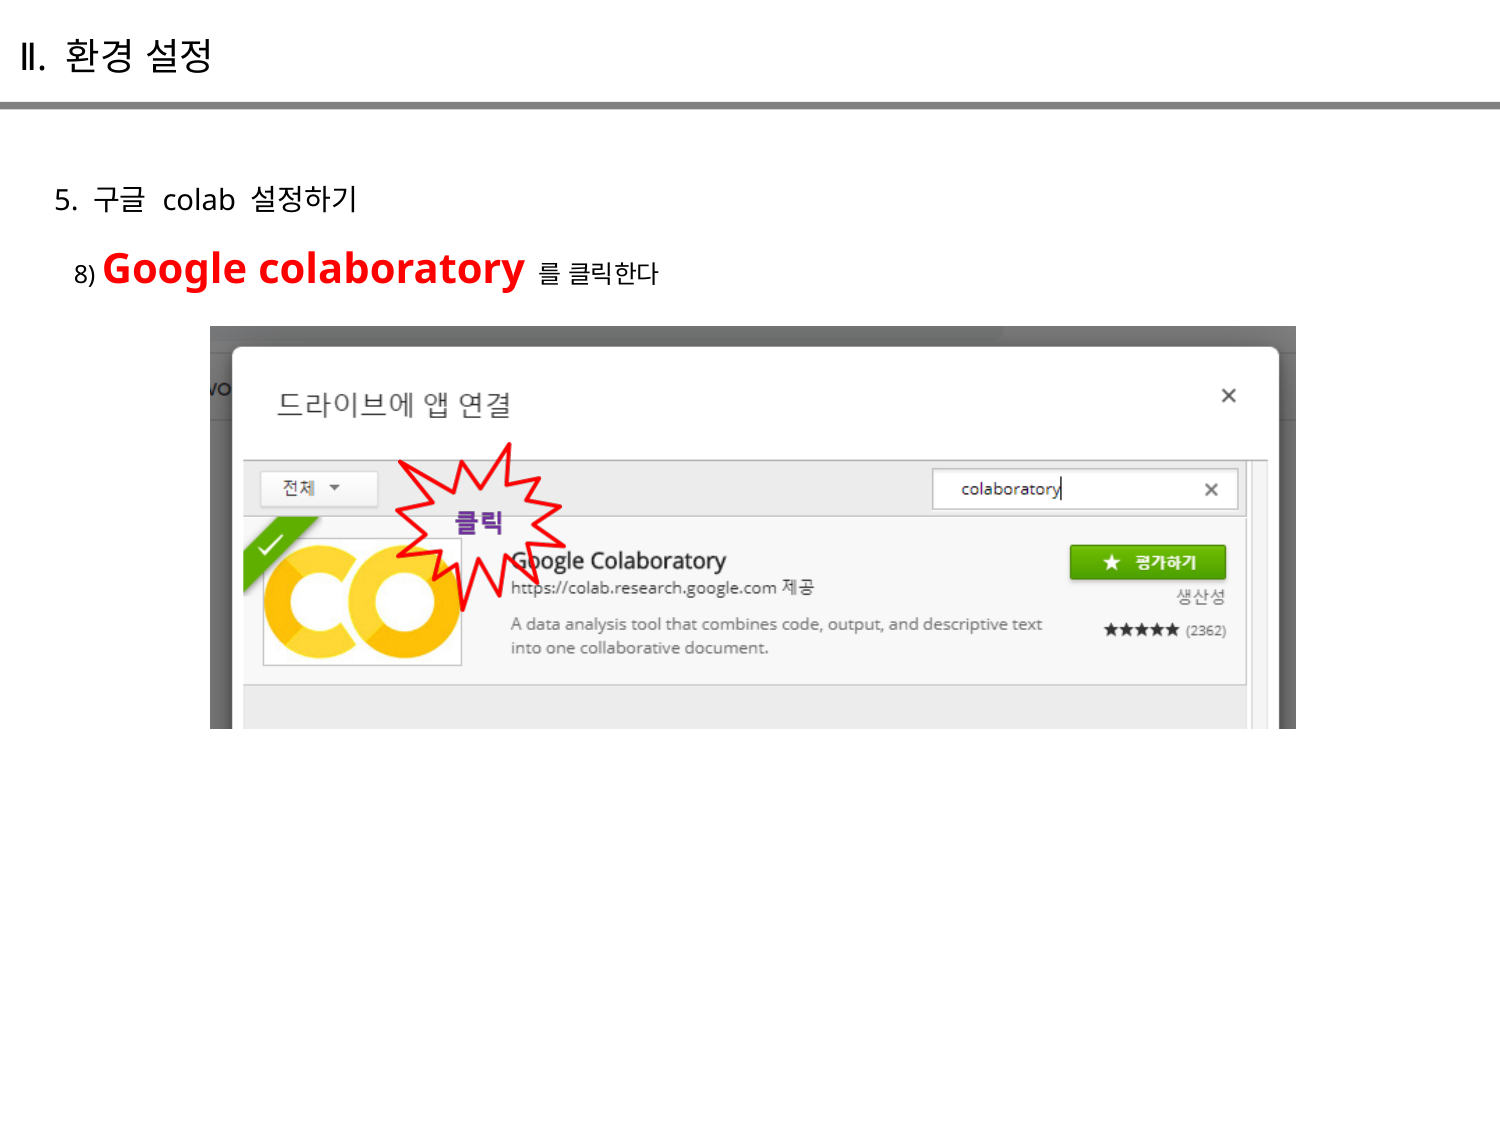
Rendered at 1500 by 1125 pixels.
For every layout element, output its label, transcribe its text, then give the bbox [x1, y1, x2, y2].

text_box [210, 325, 1296, 729]
text_box Ⅱ. 환경 설정 [3, 25, 285, 86]
text_box 5. 구글 colab 설정하기 8) Google colaboratory 를 클릭한다 [39, 156, 845, 299]
text_box [0, 100, 1500, 111]
